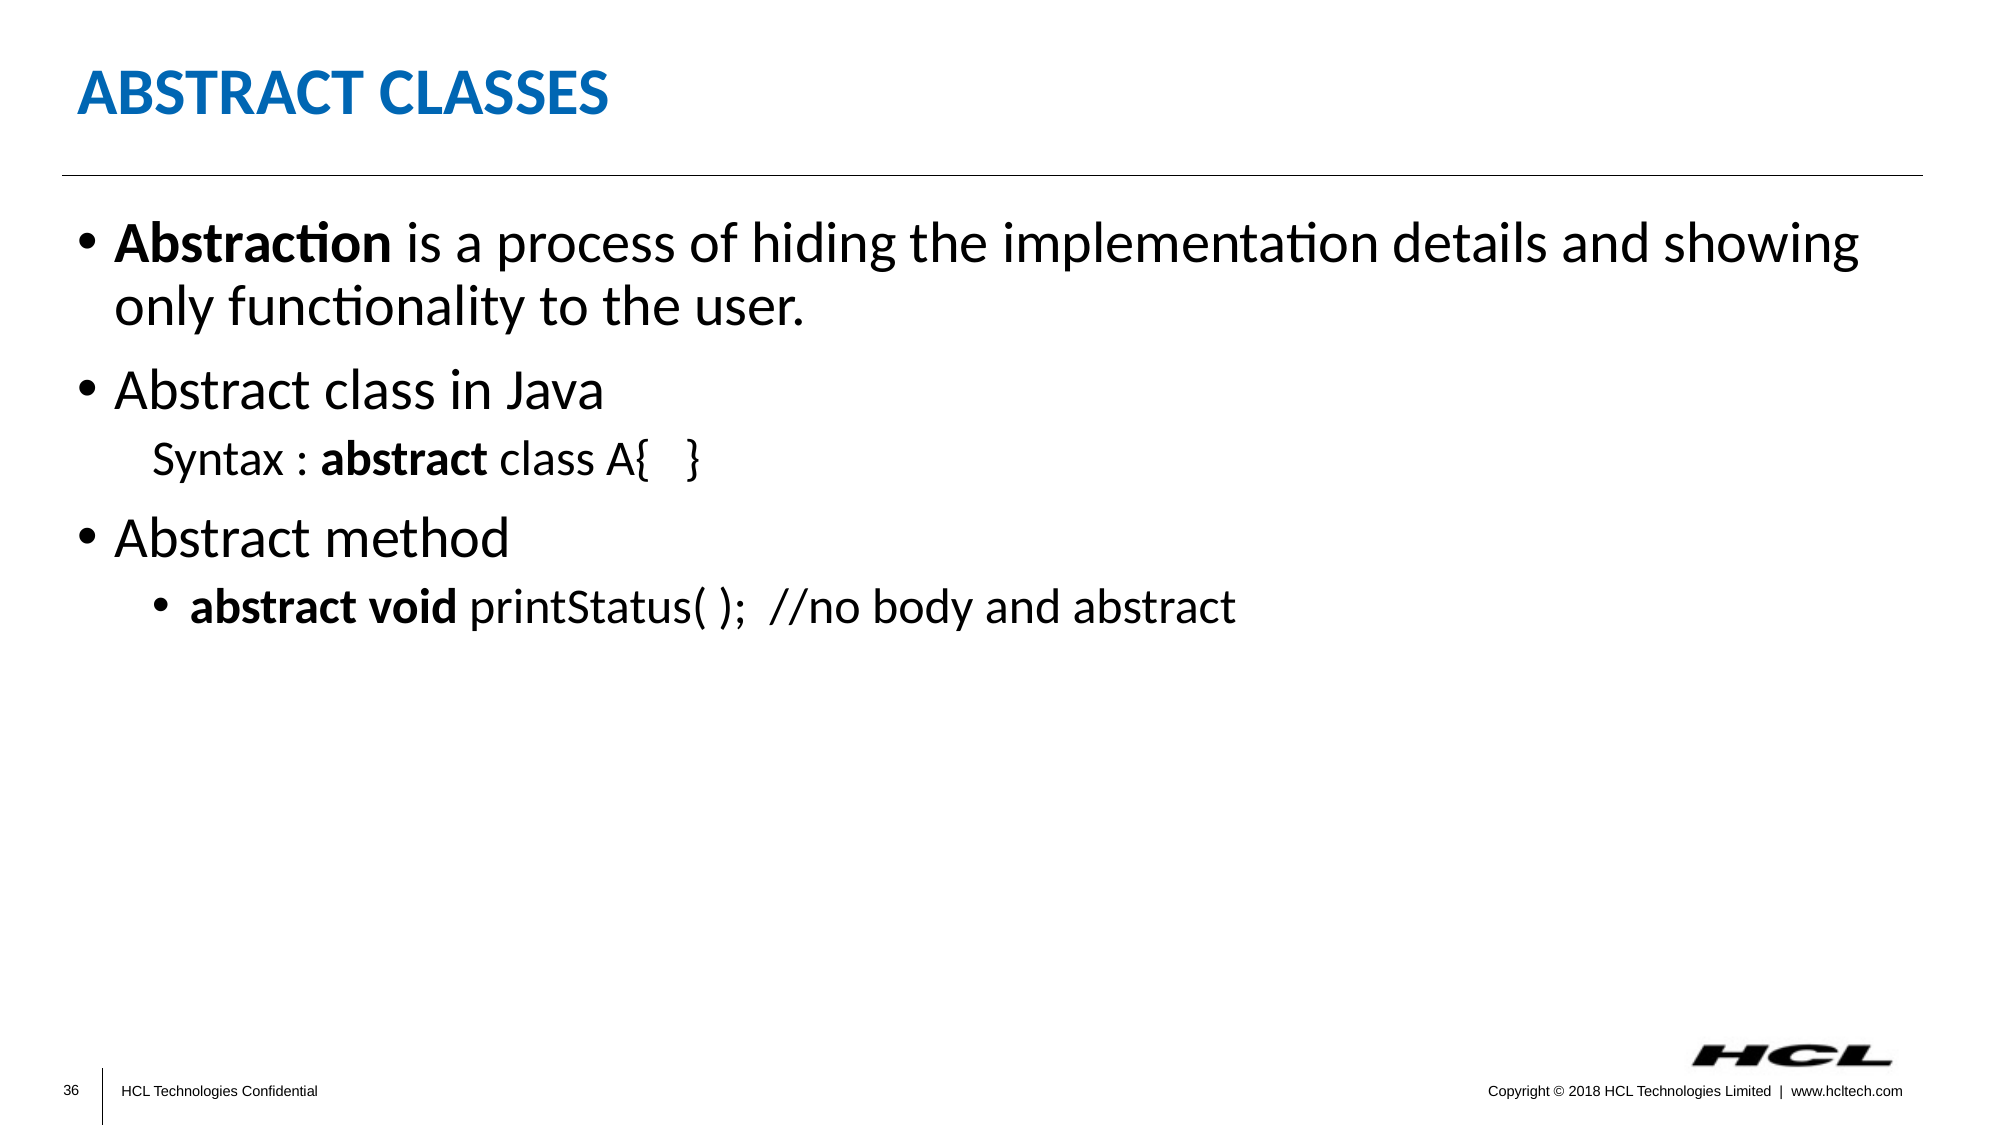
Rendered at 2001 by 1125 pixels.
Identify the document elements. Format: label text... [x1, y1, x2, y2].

picture [1660, 1024, 1924, 1080]
list Abstraction is a process of hiding the implementation details and showing only functionality to the user. Abstract class in Java Syntax : abstract class A{ } Abstract method abstract void printStatus( ); //no body and abstract [62, 204, 1924, 1014]
title abstract classes [62, 42, 1781, 144]
